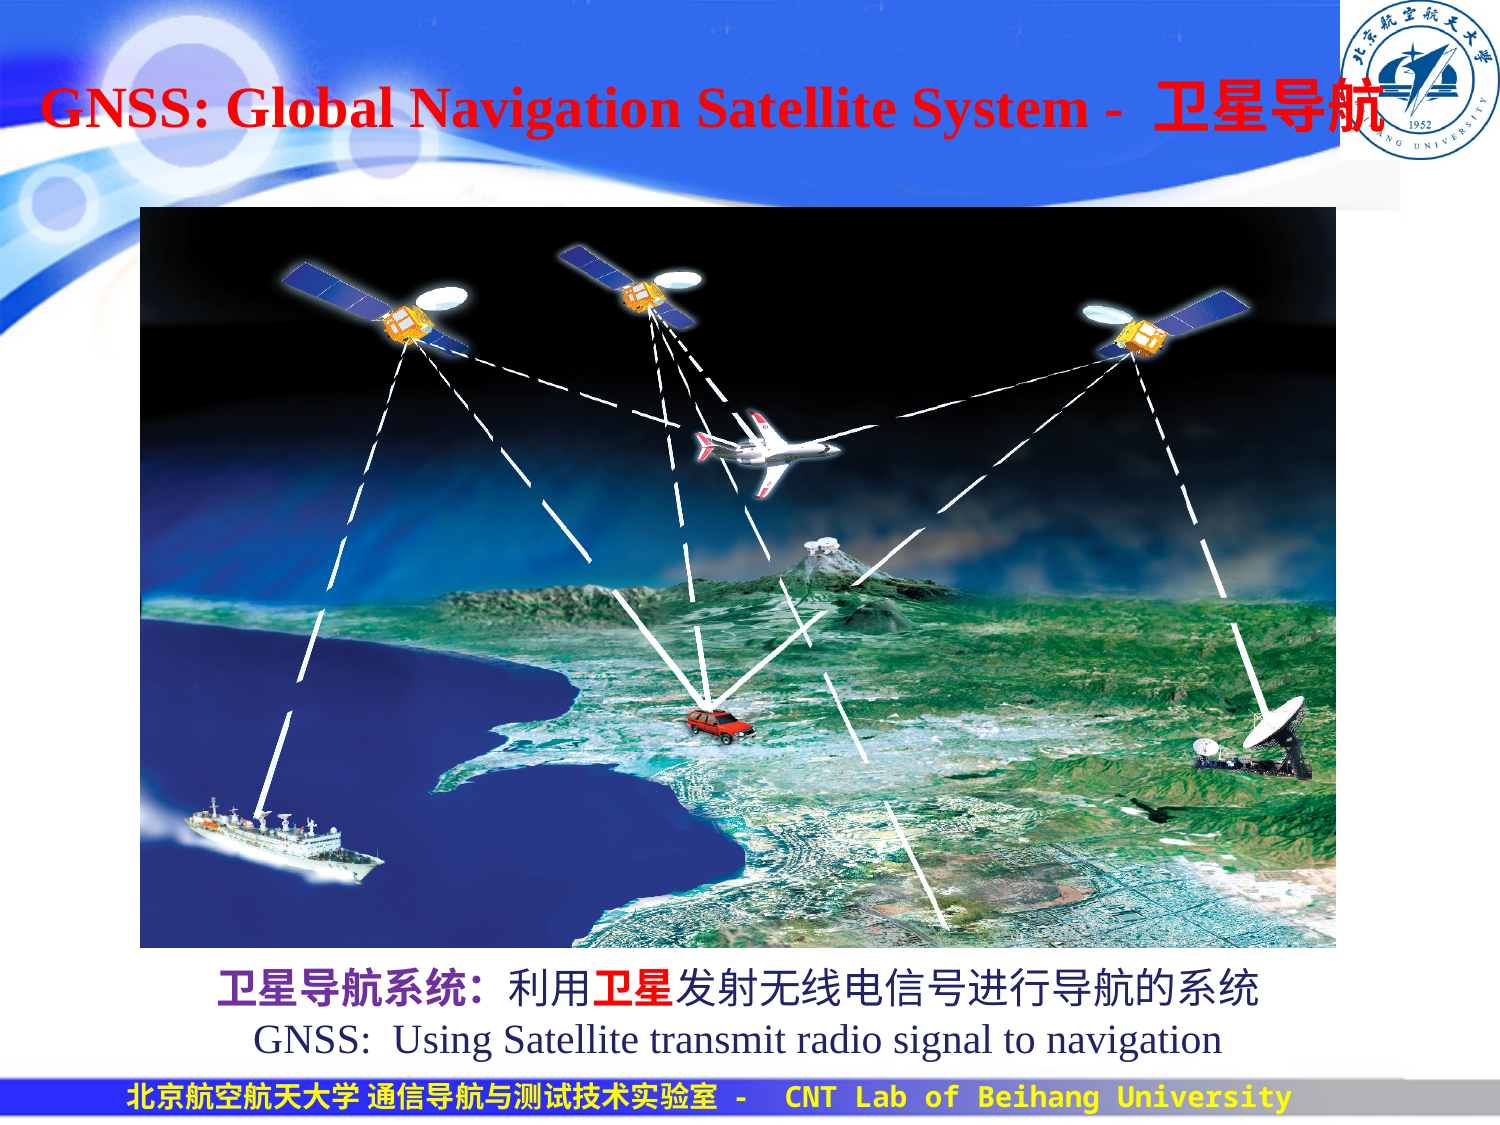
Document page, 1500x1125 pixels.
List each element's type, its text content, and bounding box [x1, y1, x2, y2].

text_box 卫星导航系统：利用卫星发射无线电信号进行导航的系统 GNSS: Using Satellite transmit radio signal to navigation [93, 954, 1383, 1070]
picture [0, 0, 1500, 1125]
title GNSS: Global Navigation Satellite System - 卫星导航 [0, 30, 1426, 178]
